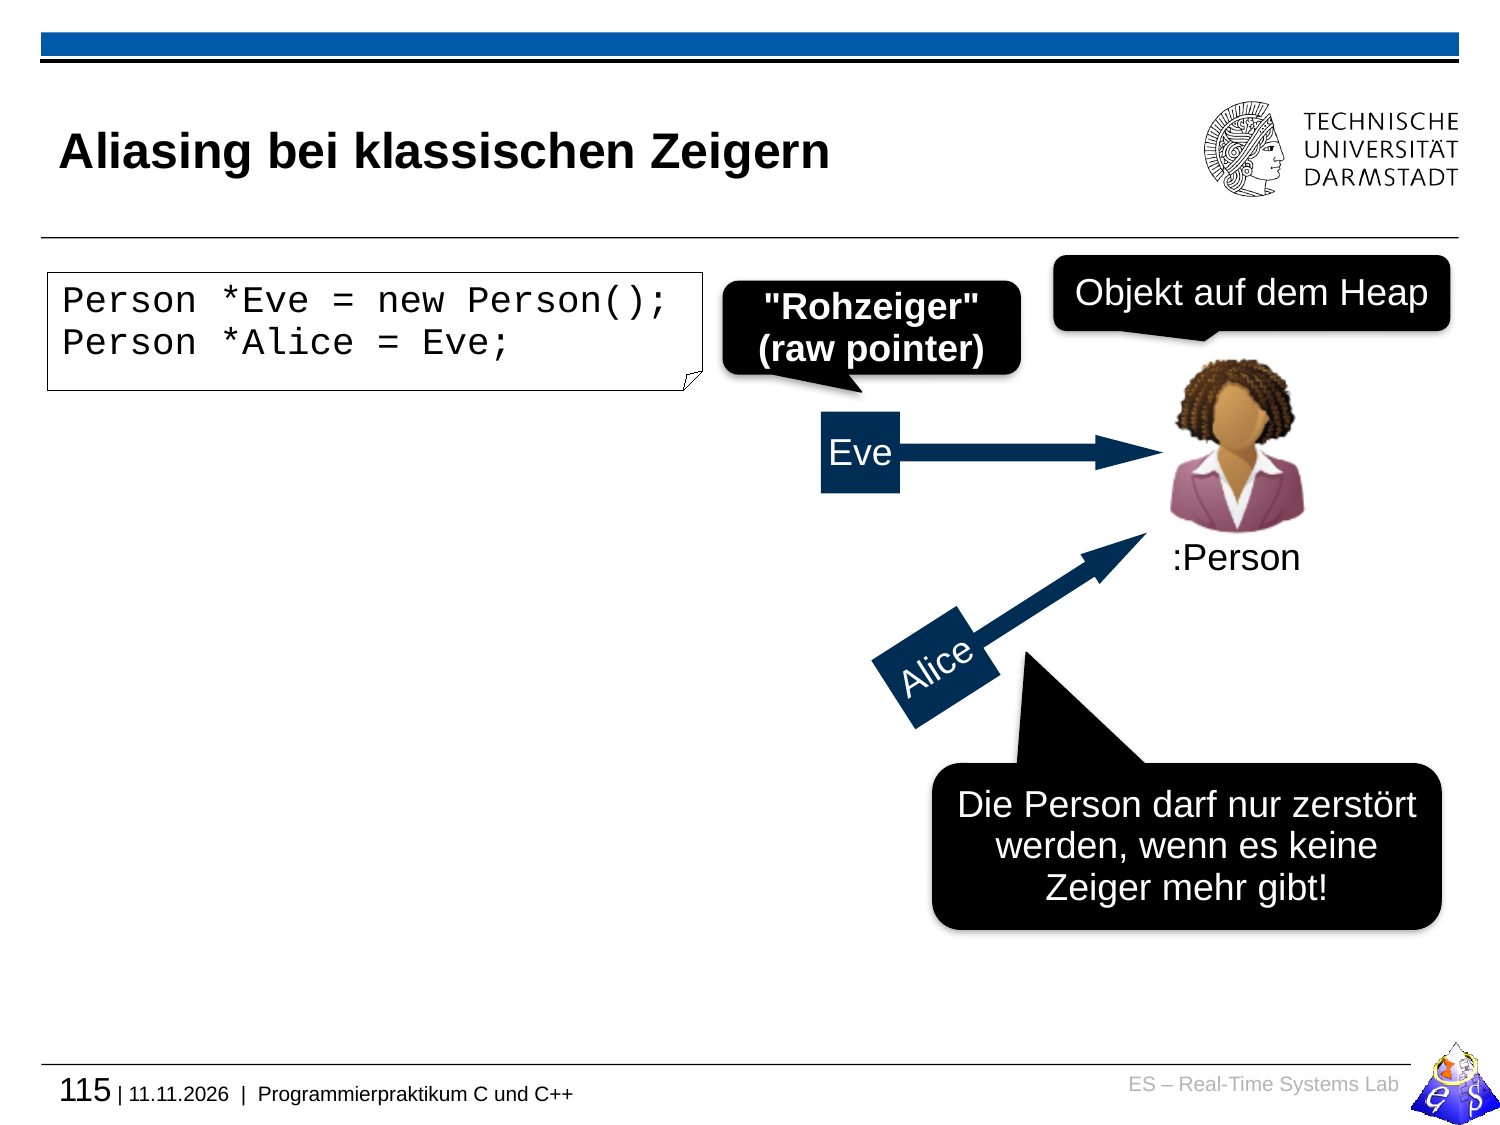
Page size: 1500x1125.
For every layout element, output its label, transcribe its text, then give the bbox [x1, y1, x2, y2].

text_box Eve [820, 411, 1163, 494]
title Aliasing bei klassischen Zeigern [58, 80, 1187, 218]
picture [1411, 1041, 1500, 1125]
text_box Alice [871, 532, 1148, 730]
text_box :Person [1157, 529, 1316, 587]
text_box Person *Eve = new Person(); Person *Alice = Eve; [47, 272, 703, 391]
picture [1168, 352, 1318, 537]
text_box Die Person darf nur zerstört werden, wenn es keine Zeiger mehr gibt! [932, 651, 1442, 930]
text_box Objekt auf dem Heap [1053, 255, 1451, 342]
picture [1187, 84, 1483, 214]
text_box "Rohzeiger" (raw pointer) [722, 280, 1021, 393]
